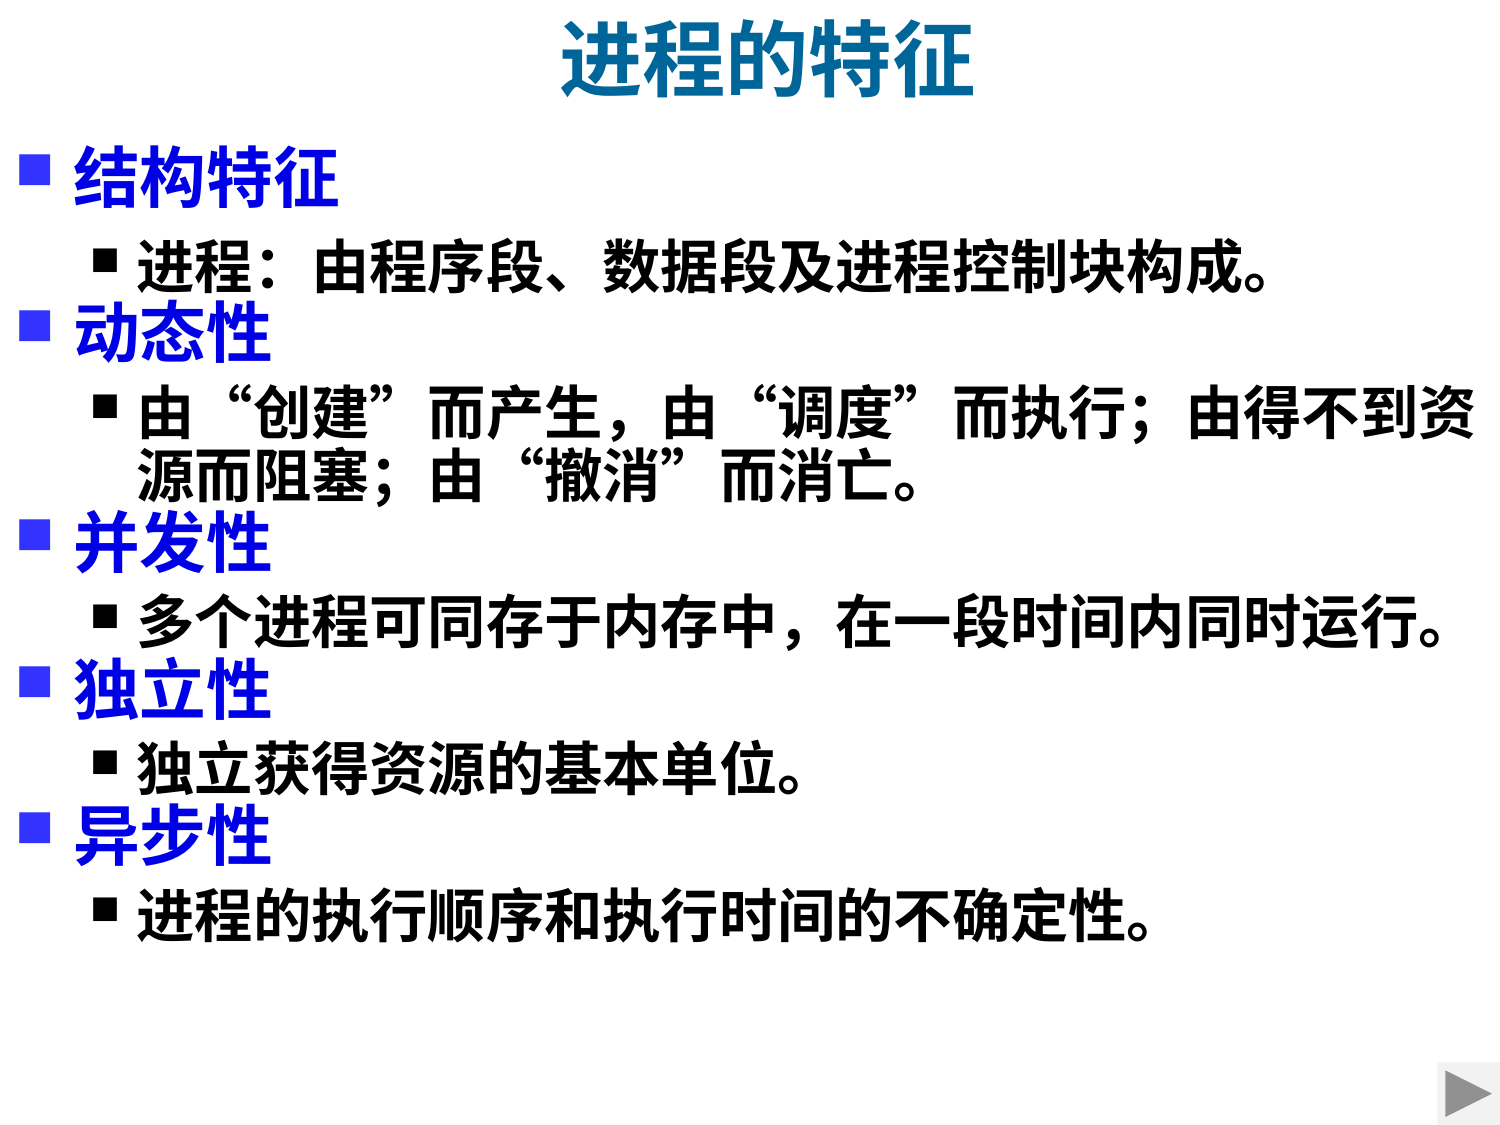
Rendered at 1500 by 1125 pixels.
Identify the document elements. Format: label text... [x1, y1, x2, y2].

text_box 进程的特征 [336, 0, 1199, 115]
text_box 结构特征 进程：由程序段、数据段及进程控制块构成。 动态性 由“创建”而产生，由“调度”而执行；由得不到资源而阻塞；由“撤消”而消亡。 并发性 多个进程可同存于内存中，在一段时间内同时运行。 独立性 独立获得资源的基本单位。 异步性 进程的执行顺序和执行时间的不确定性。 [0, 137, 1500, 1071]
text_box [1437, 1062, 1500, 1125]
